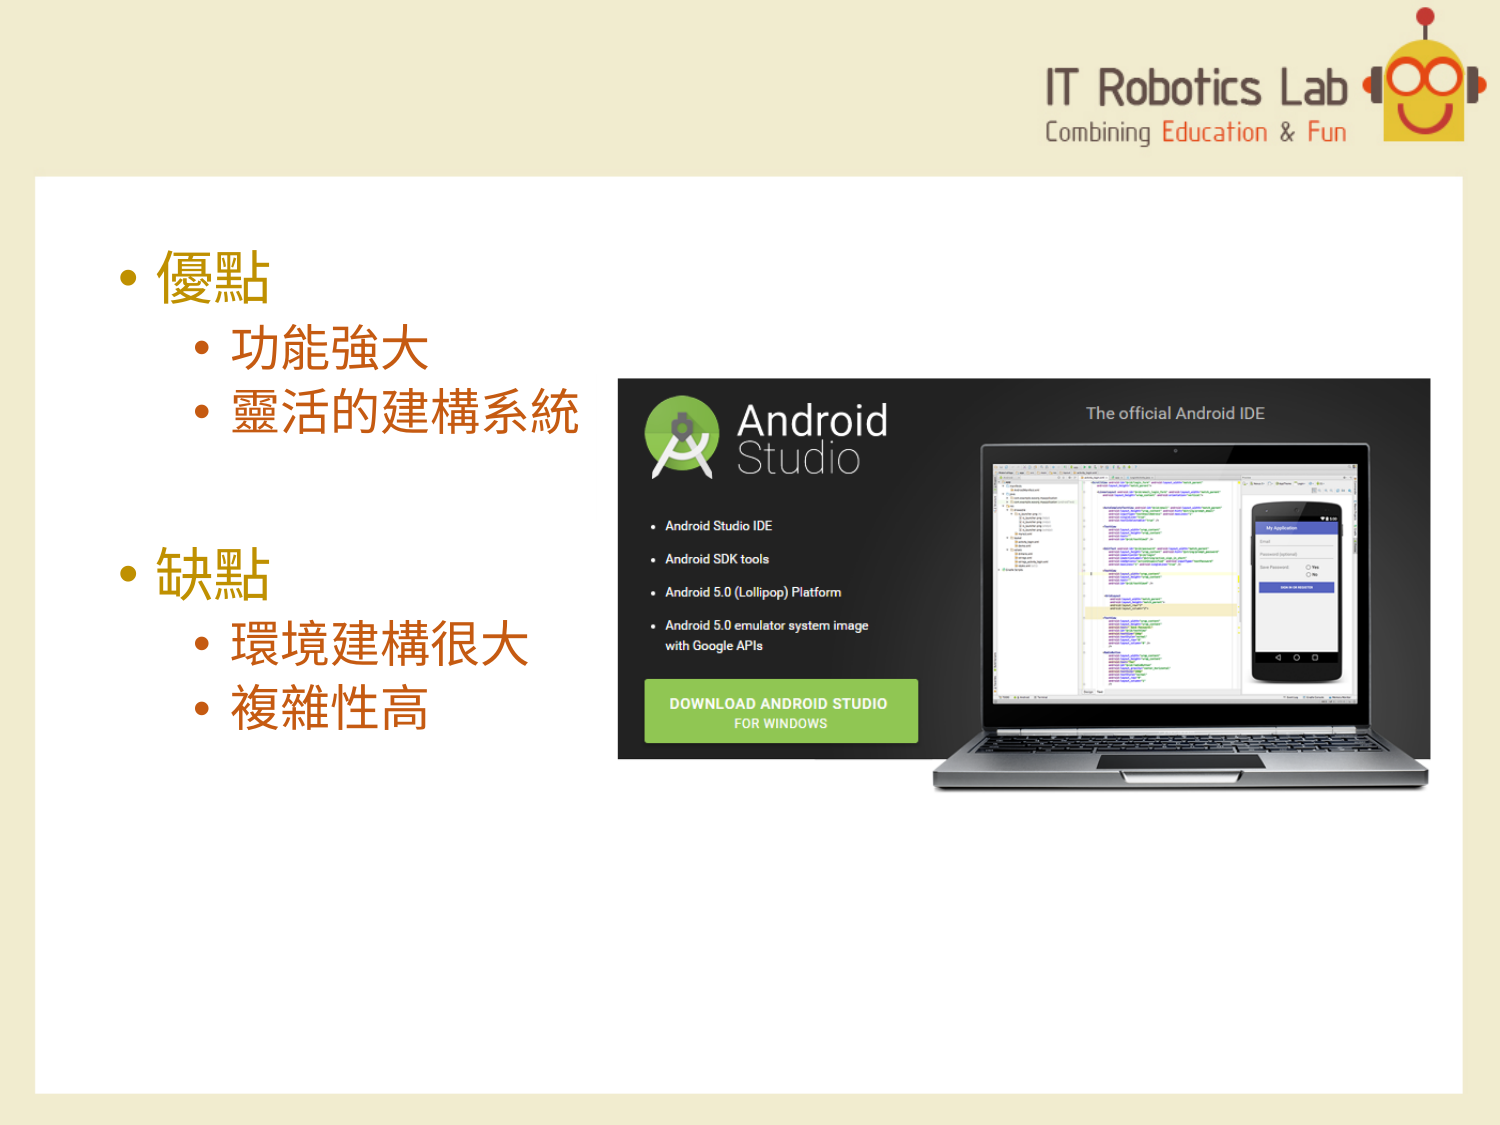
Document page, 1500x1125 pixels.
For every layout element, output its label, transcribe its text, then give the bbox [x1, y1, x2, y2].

picture [0, 0, 1500, 1125]
list 優點 功能強大 靈活的建構系統 缺點 環境建構很大 複雜性高 [103, 242, 1397, 956]
